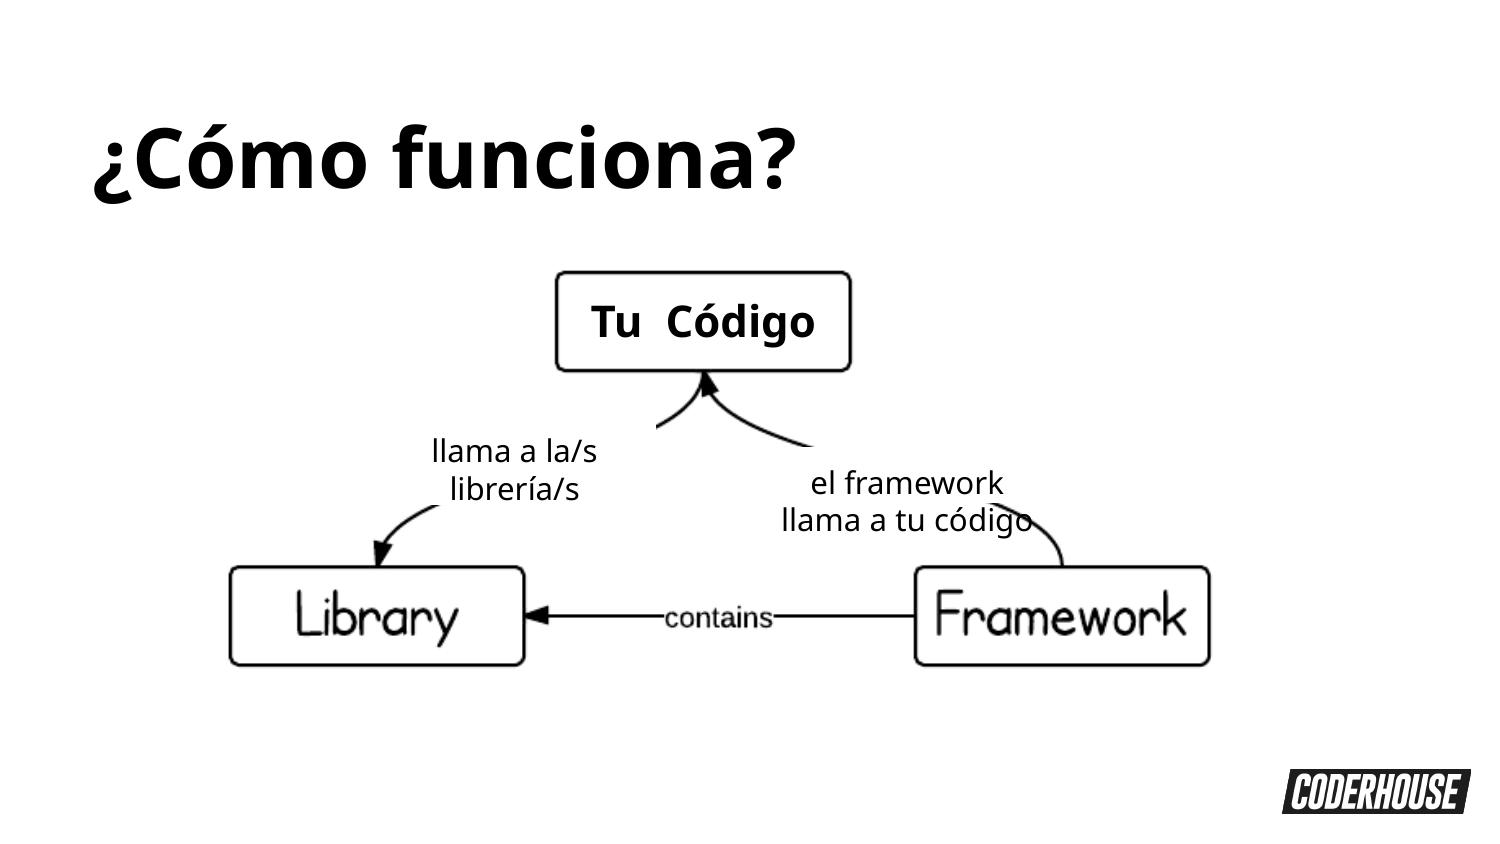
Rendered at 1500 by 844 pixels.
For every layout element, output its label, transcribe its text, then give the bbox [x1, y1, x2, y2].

picture [1281, 769, 1471, 814]
picture [197, 240, 1242, 685]
text_box ¿Cómo funciona? [77, 101, 1414, 222]
